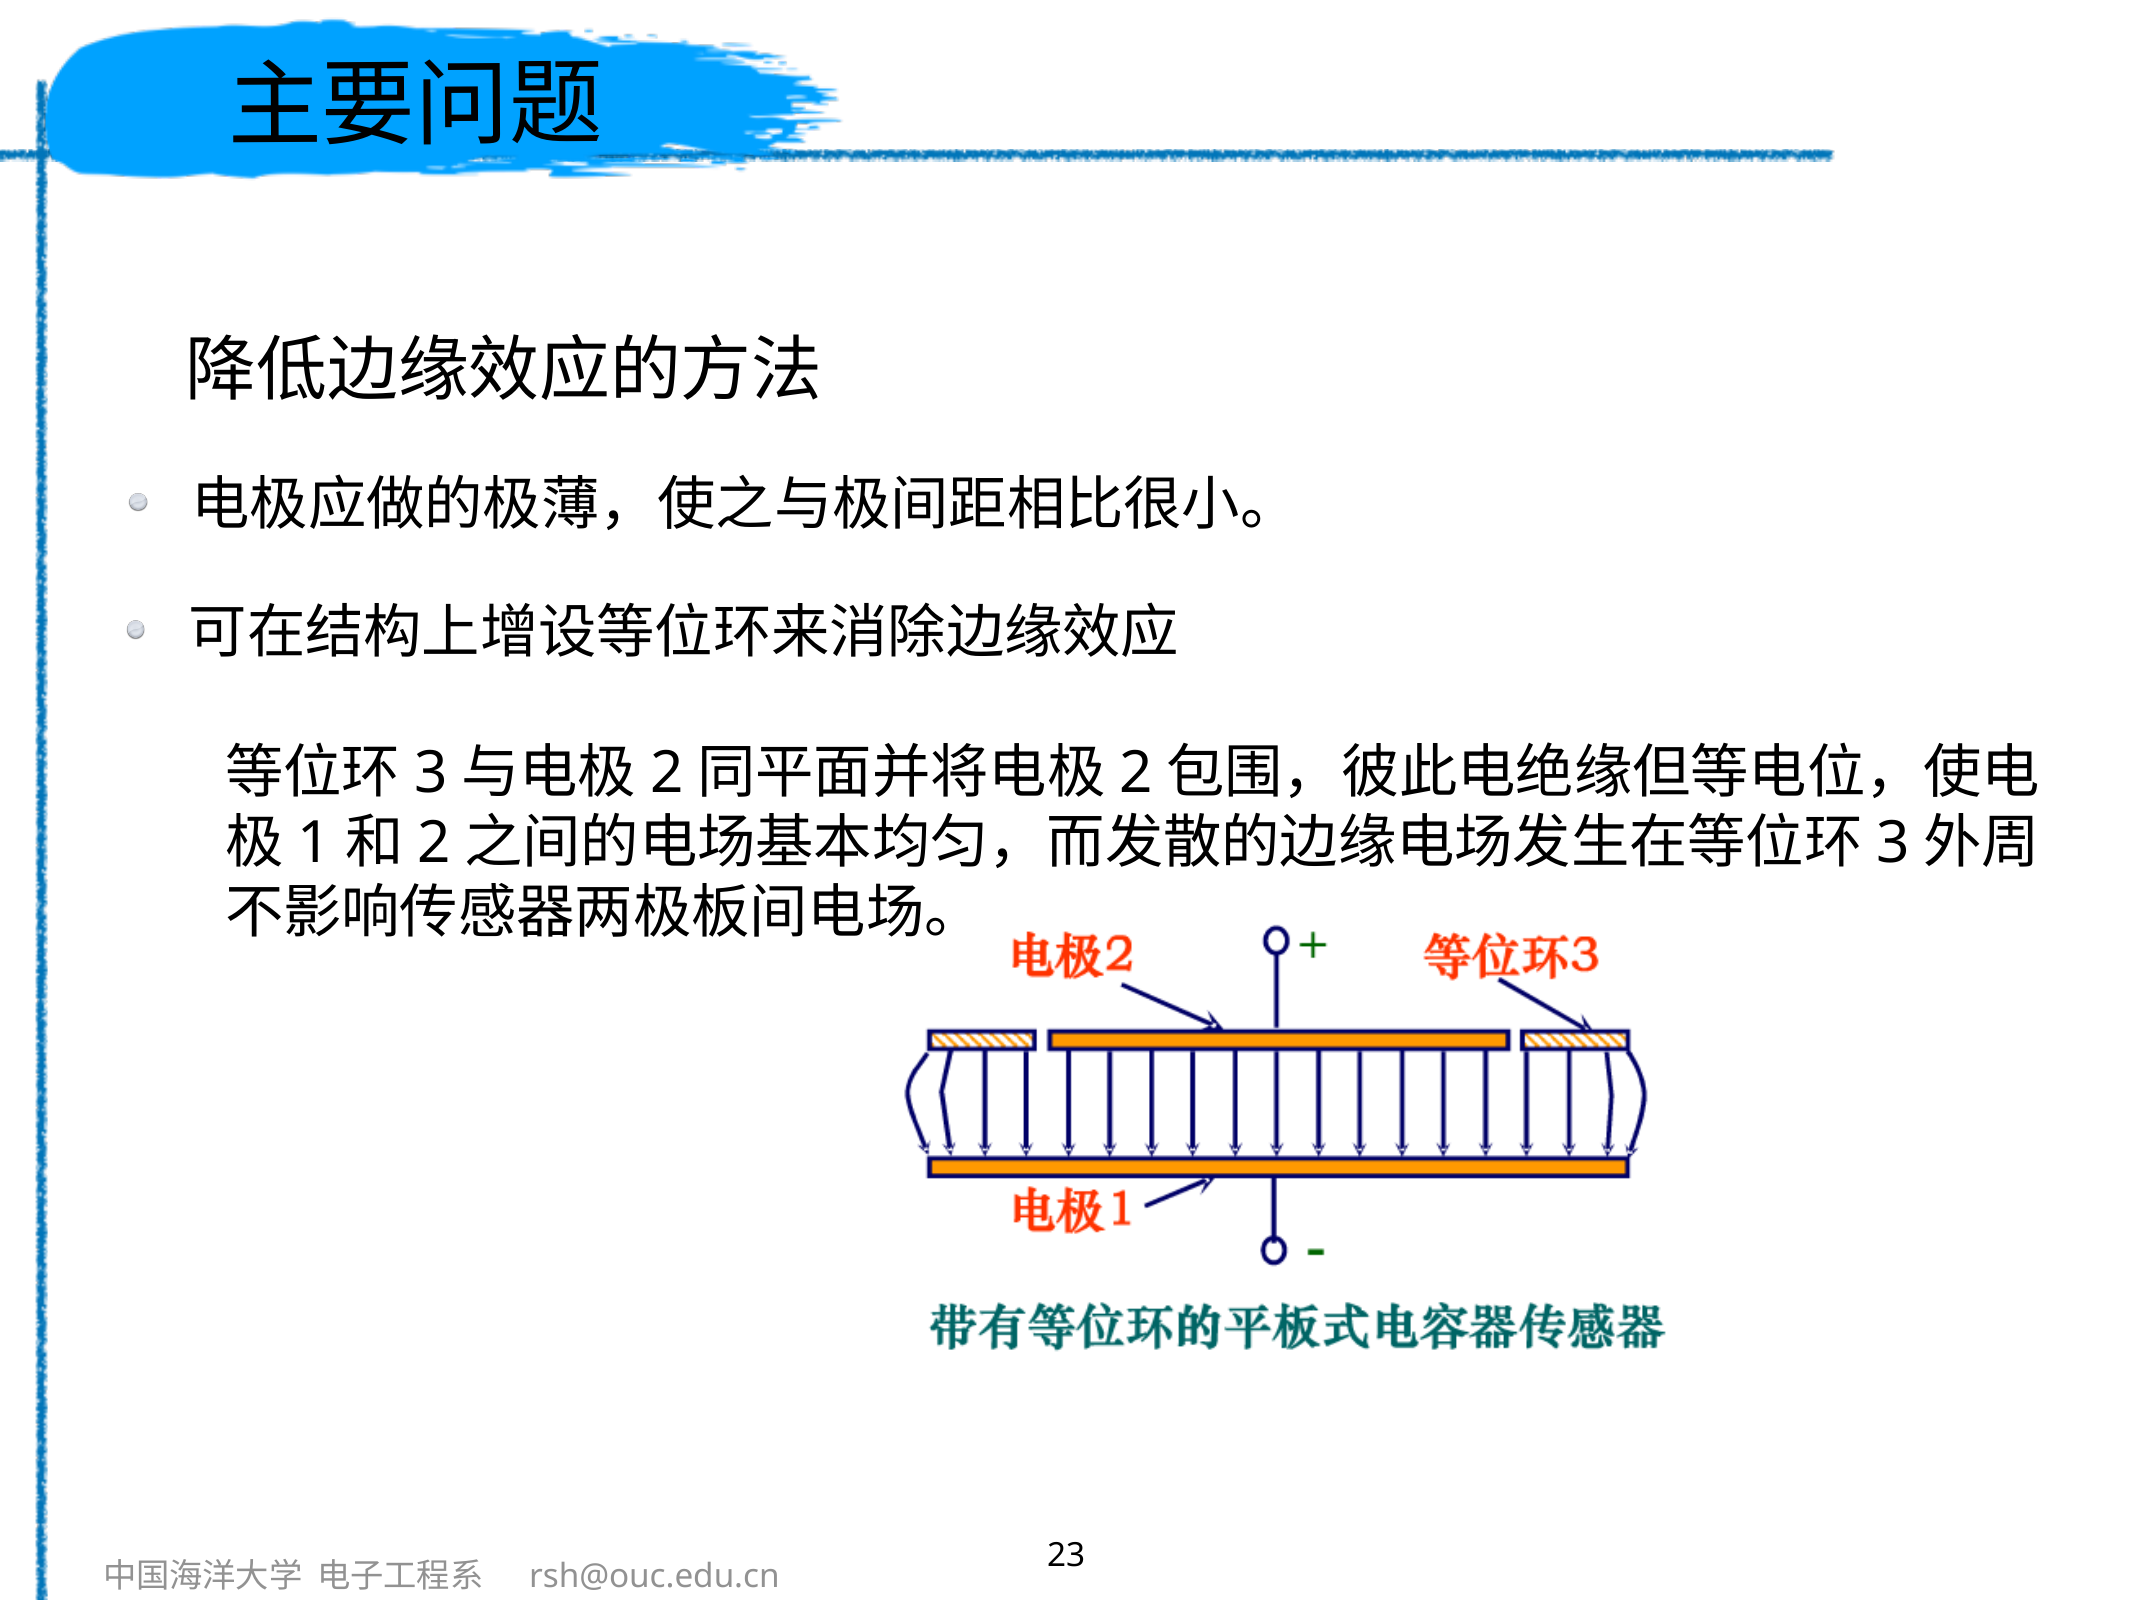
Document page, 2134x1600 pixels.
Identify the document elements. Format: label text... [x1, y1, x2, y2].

title 主要问题 [49, 5, 782, 193]
picture [801, 858, 1717, 1363]
picture [781, 16, 1841, 183]
text_box 电极应做的极薄，使之与极间距相比很小。 [119, 458, 2112, 545]
picture [0, 16, 50, 1600]
text_box 可在结构上增设等位环来消除边缘效应 [116, 585, 1188, 673]
text_box 降低边缘效应的方法 [177, 314, 831, 417]
picture [125, 618, 146, 640]
text_box 等位环3与电极2同平面并将电极2包围，彼此电绝缘但等电位，使电极1和2之间的电场基本均匀，而发散的边缘电场发生在等位环3外周不影响传感器两极板间电场。 [217, 726, 2080, 953]
slide_number 23 [1037, 1524, 1095, 1579]
picture [127, 491, 149, 512]
